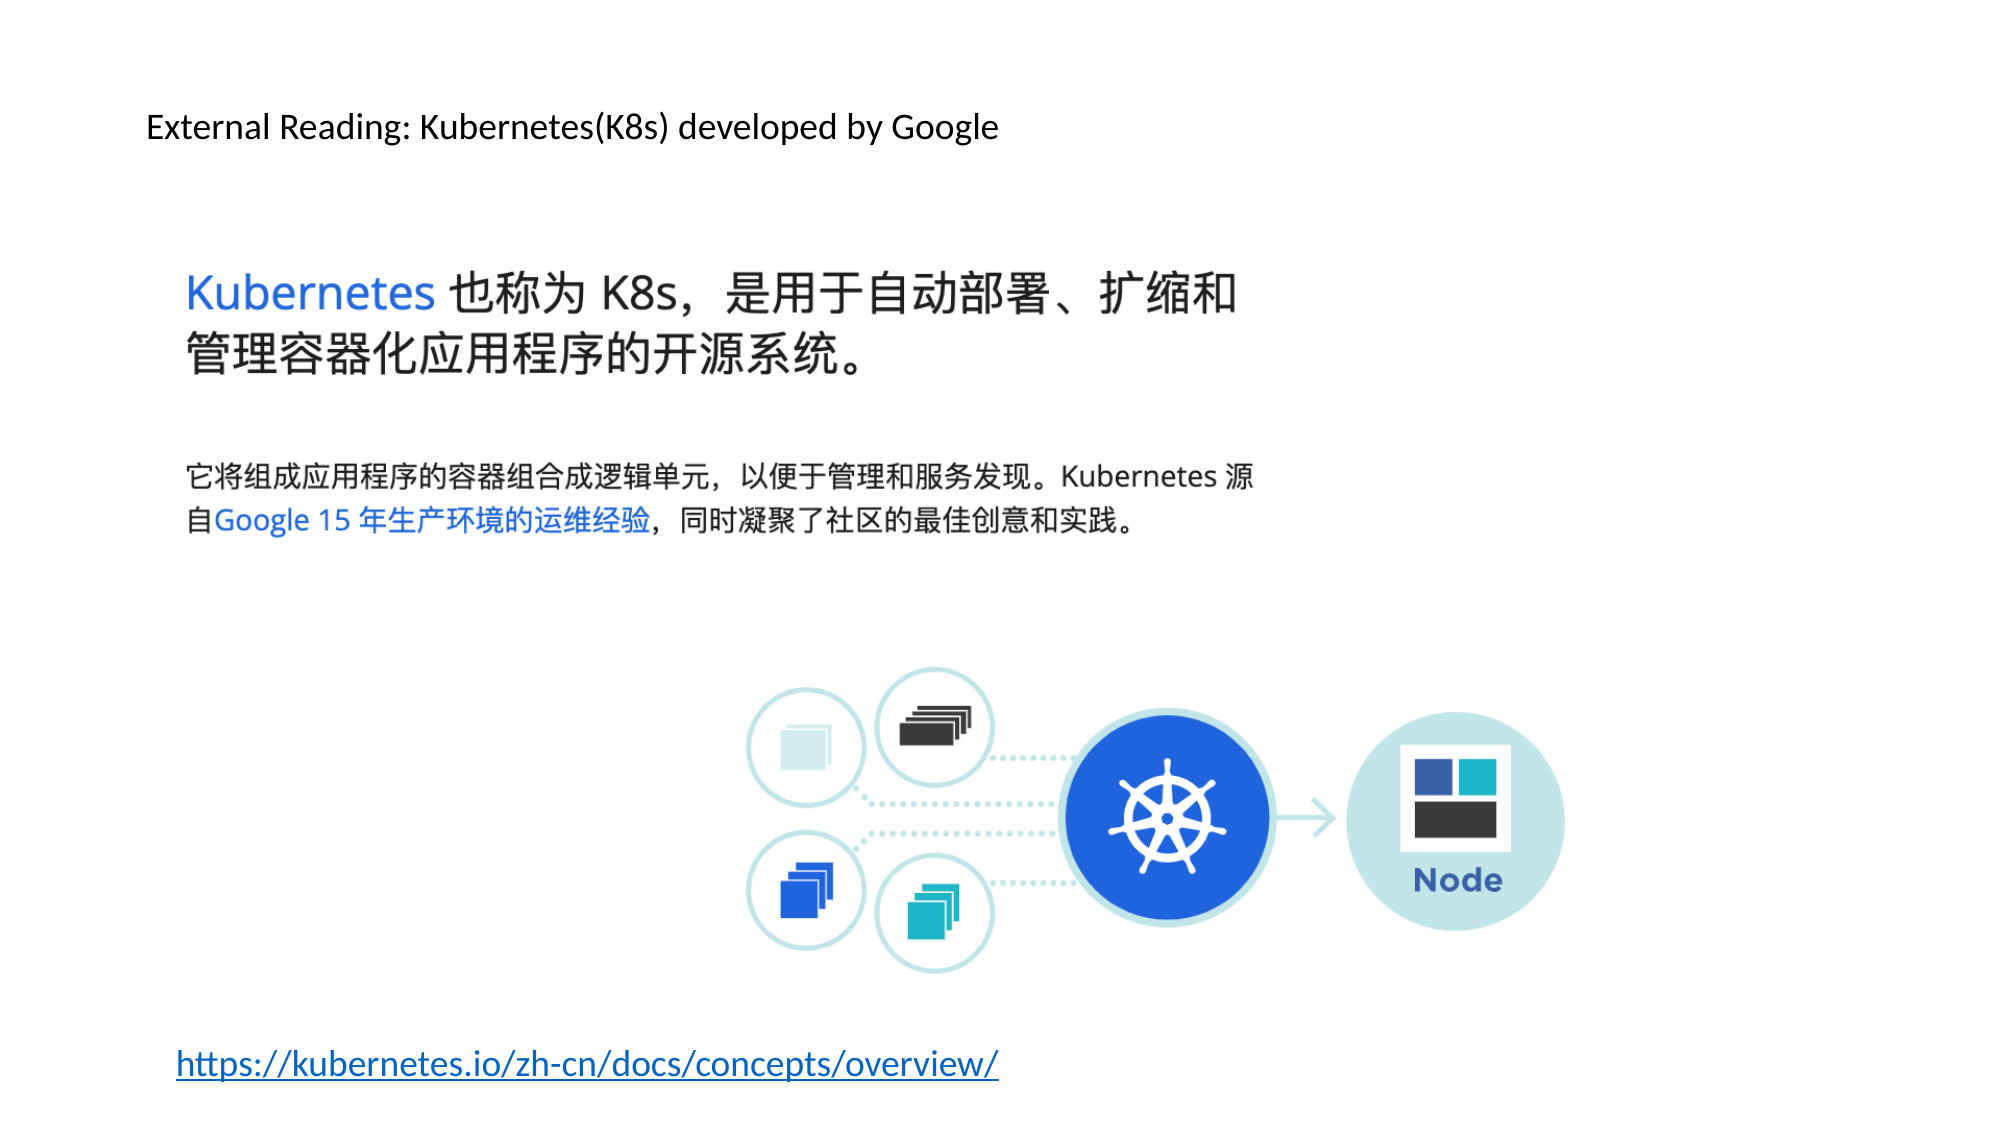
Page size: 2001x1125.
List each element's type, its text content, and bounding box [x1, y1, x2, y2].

picture [115, 226, 1295, 618]
text_box https://kubernetes.io/zh-cn/docs/concepts/overview/ [161, 1031, 1162, 1125]
picture [715, 639, 1608, 1032]
text_box External Reading: Kubernetes(K8s) developed by Google [131, 94, 1132, 155]
